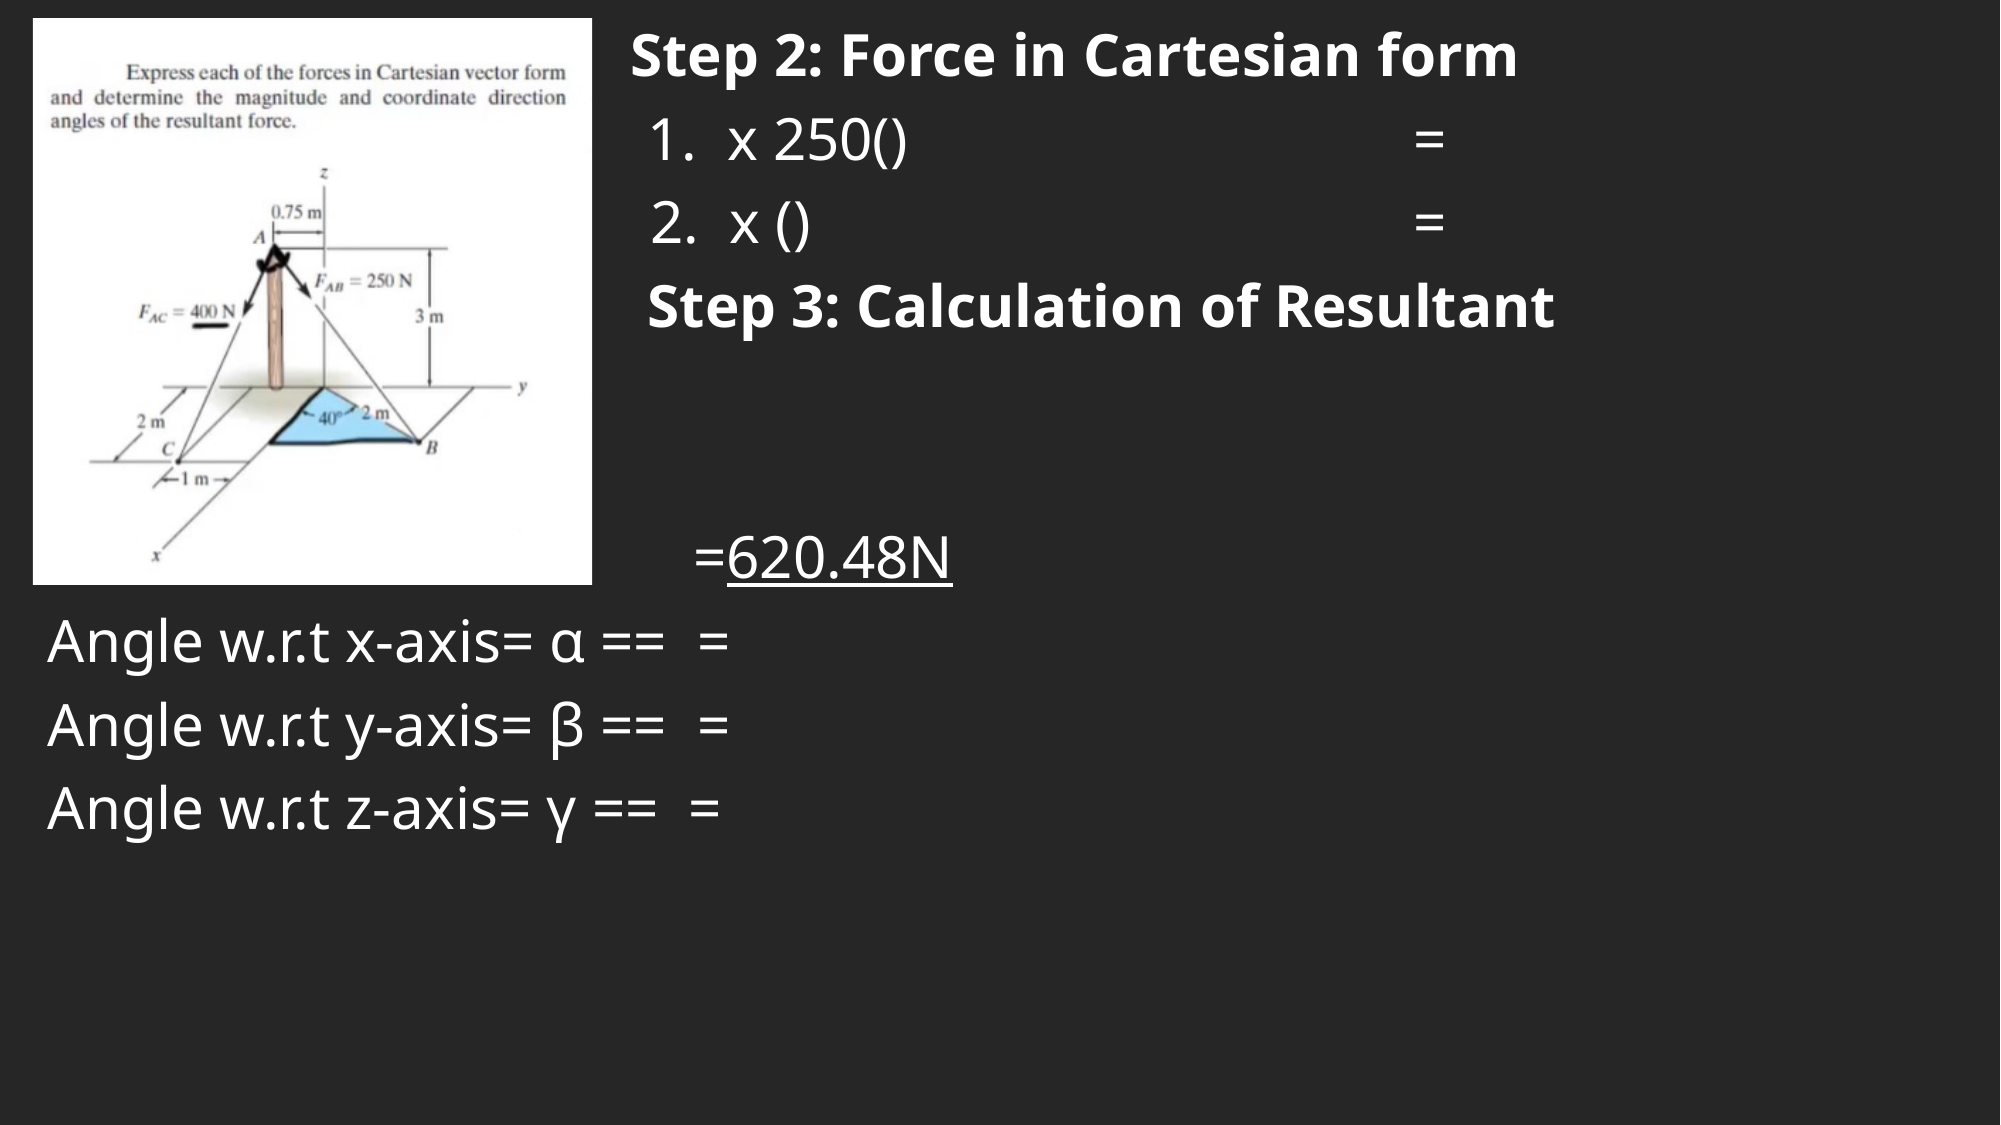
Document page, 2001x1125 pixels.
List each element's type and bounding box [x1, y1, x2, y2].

picture [32, 18, 593, 585]
